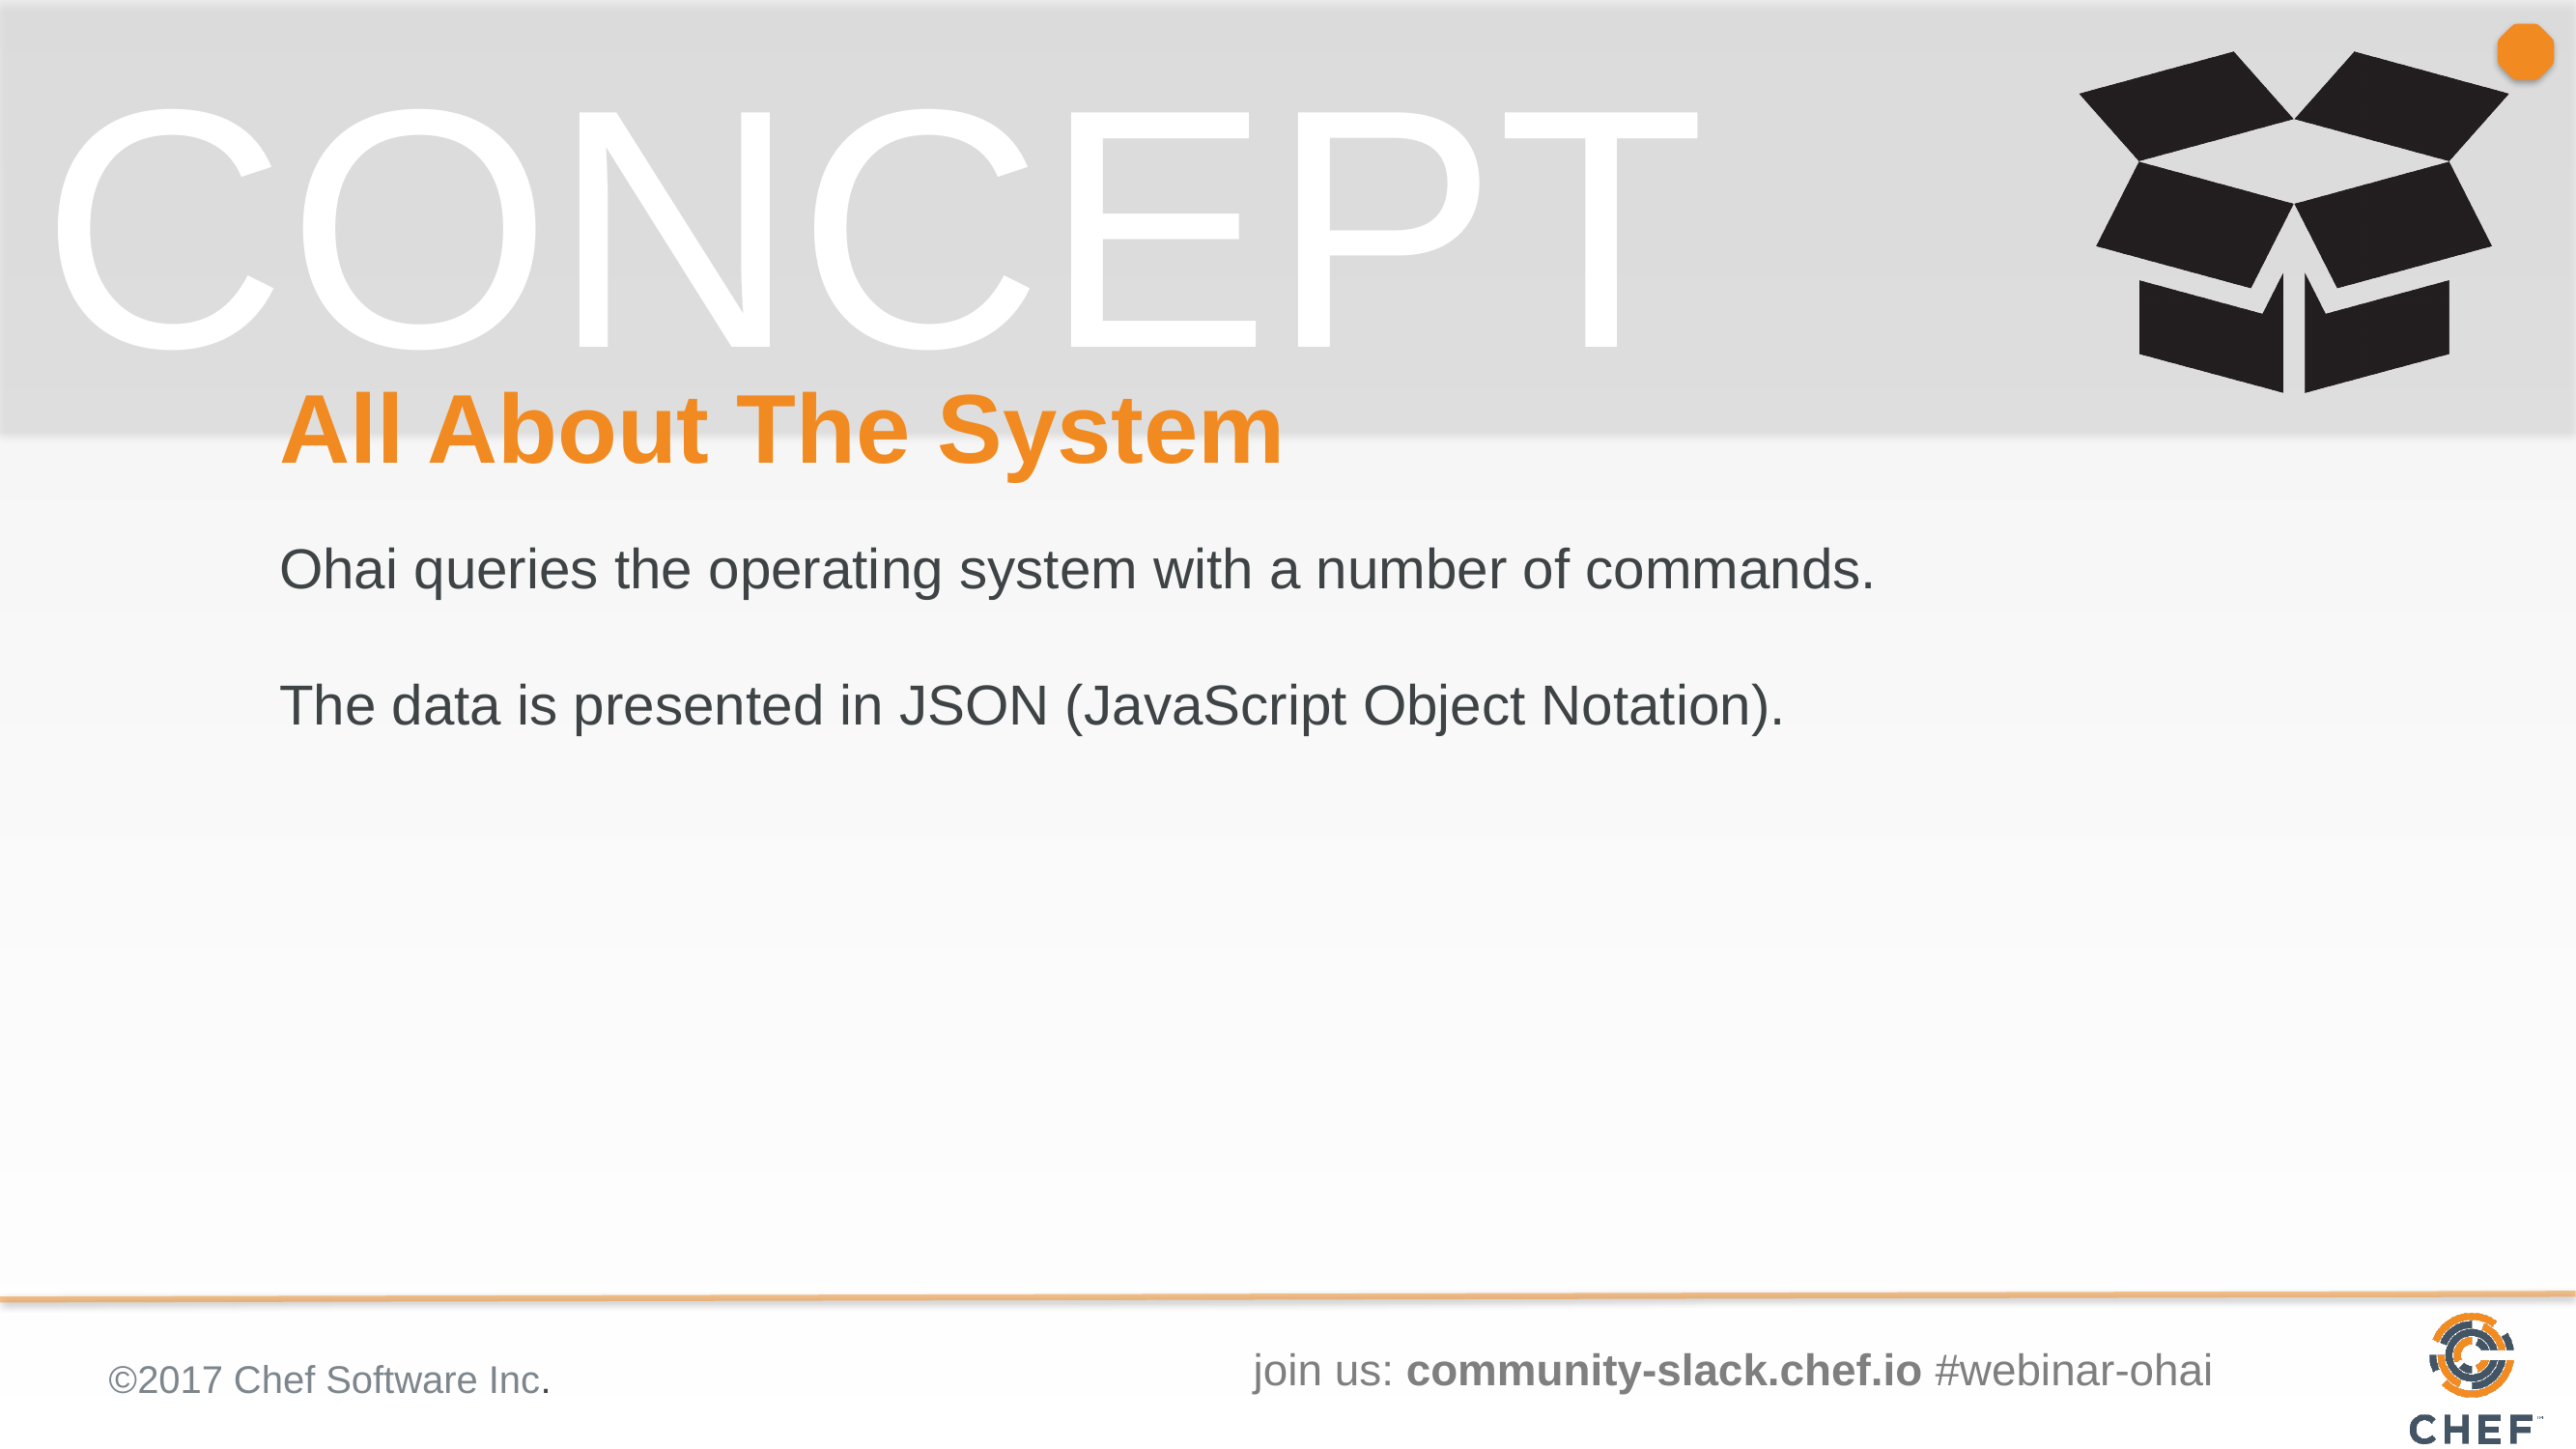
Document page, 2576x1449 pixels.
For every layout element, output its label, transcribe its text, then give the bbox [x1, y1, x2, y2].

subtitle Ohai queries the operating system with a number of commands. The data is presented in JSON (JavaScript Object Notation). [265, 518, 2217, 1049]
picture [2079, 51, 2509, 399]
picture [2399, 1297, 2551, 1449]
title All About The System [265, 363, 2217, 499]
text_box [2503, 28, 2550, 75]
